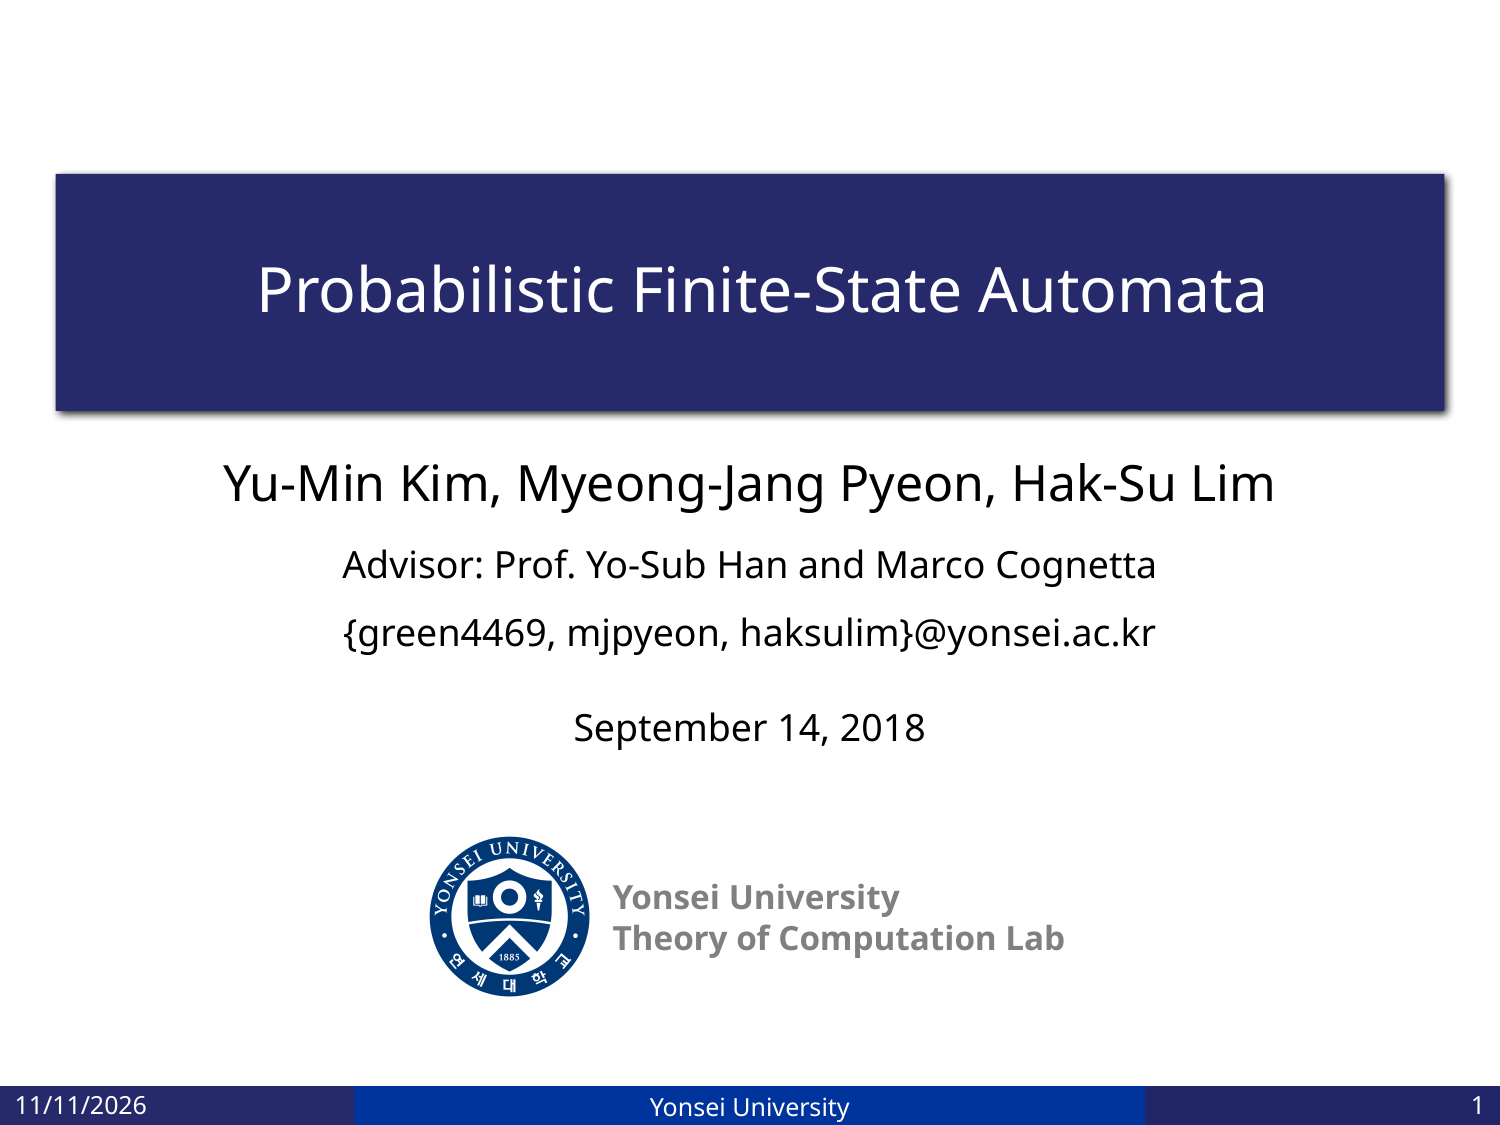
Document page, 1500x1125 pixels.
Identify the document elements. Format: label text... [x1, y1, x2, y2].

title Probabilistic Finite-State Automata [55, 173, 1445, 411]
footer Yonsei University [354, 1086, 1145, 1125]
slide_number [0, 1086, 354, 1125]
slide_number 1 [1145, 1086, 1500, 1125]
picture [422, 830, 598, 1004]
